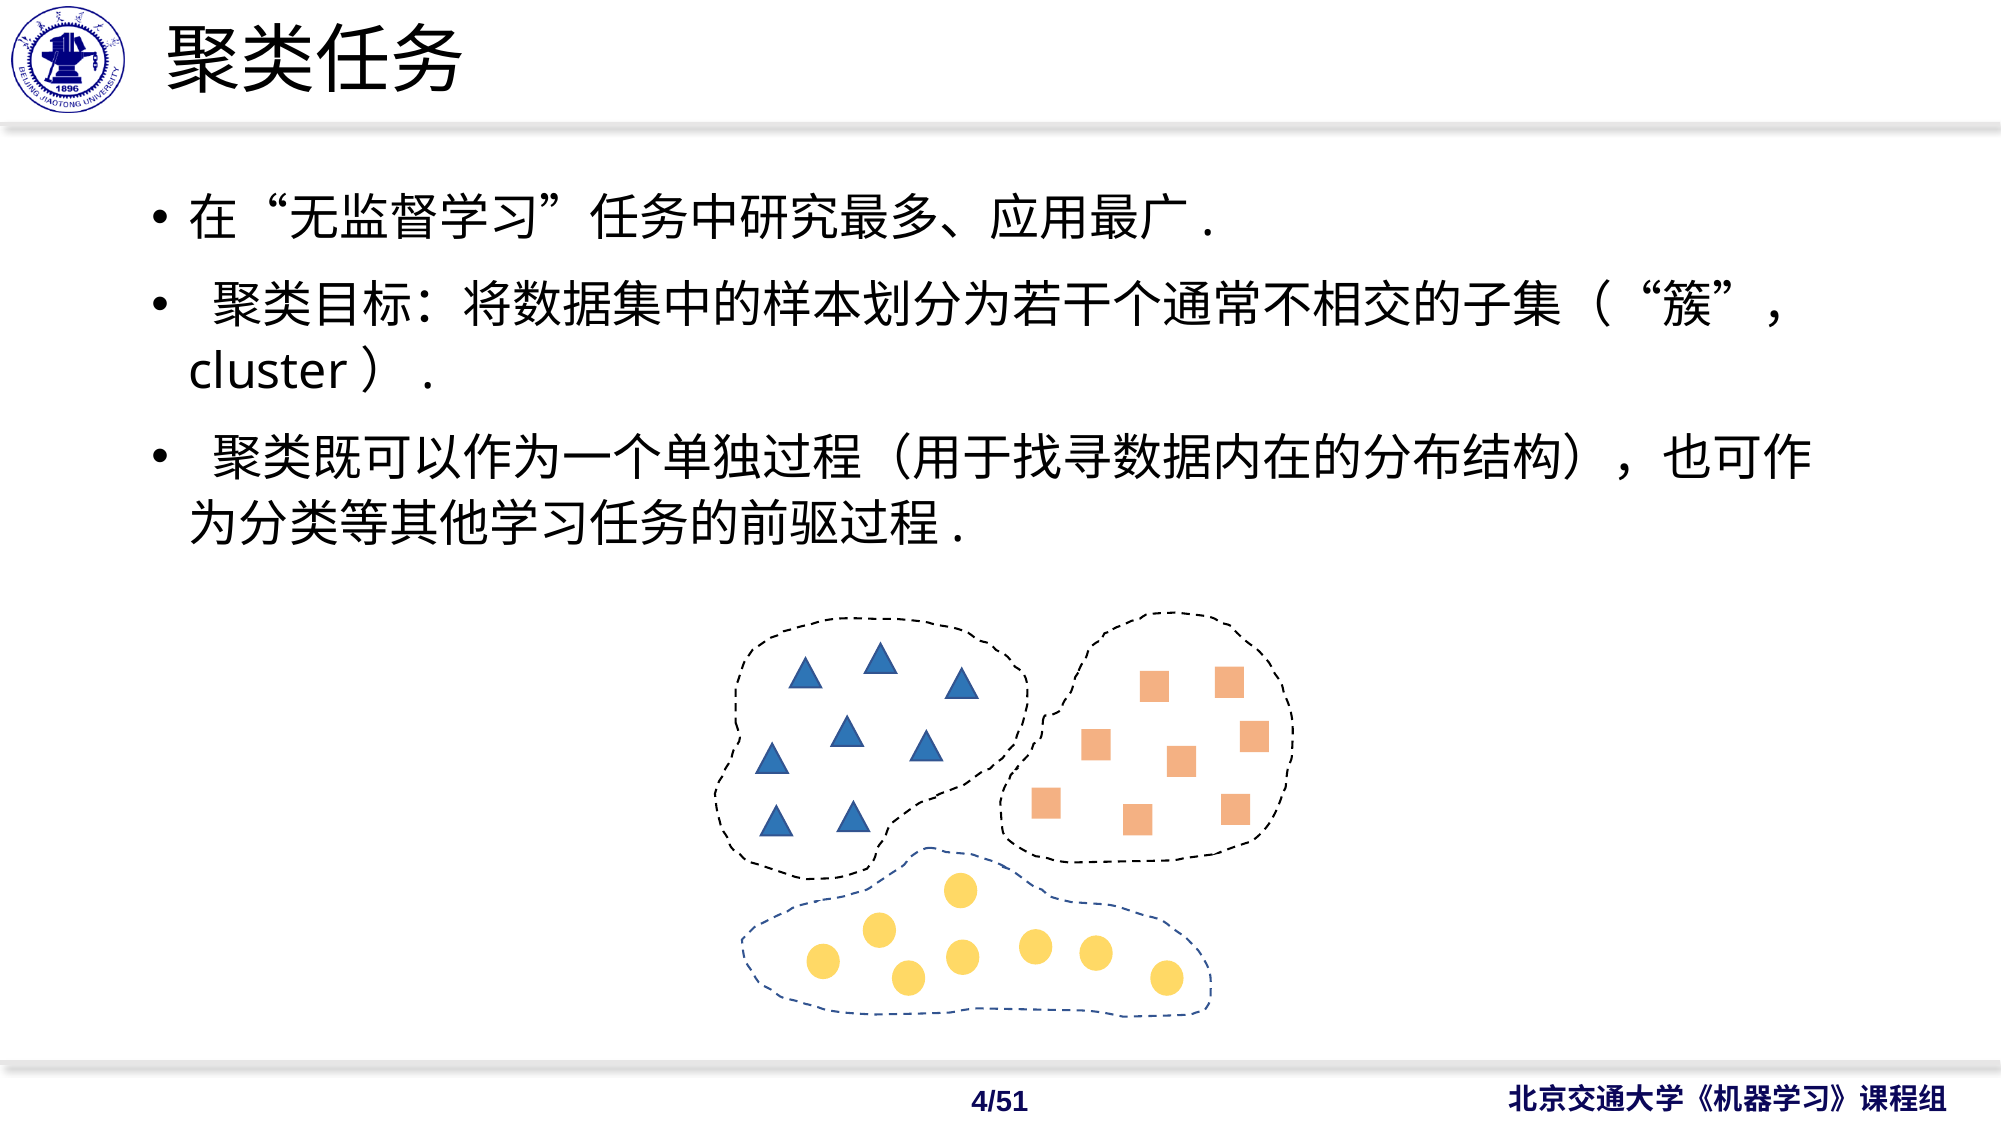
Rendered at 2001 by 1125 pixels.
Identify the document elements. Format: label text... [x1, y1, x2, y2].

title 聚类任务 [150, 23, 1438, 101]
list 在“无监督学习”任务中研究最多、应用最广. 聚类目标：将数据集中的样本划分为若干个通常不相交的子集（“簇”，cluster）. 聚类既可以作为一个单独过程（用于找寻数据内在的分布结构），也可作为分类等其他学习任务的前驱过程. [136, 172, 1838, 659]
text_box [714, 612, 1295, 1017]
picture [11, 6, 125, 113]
